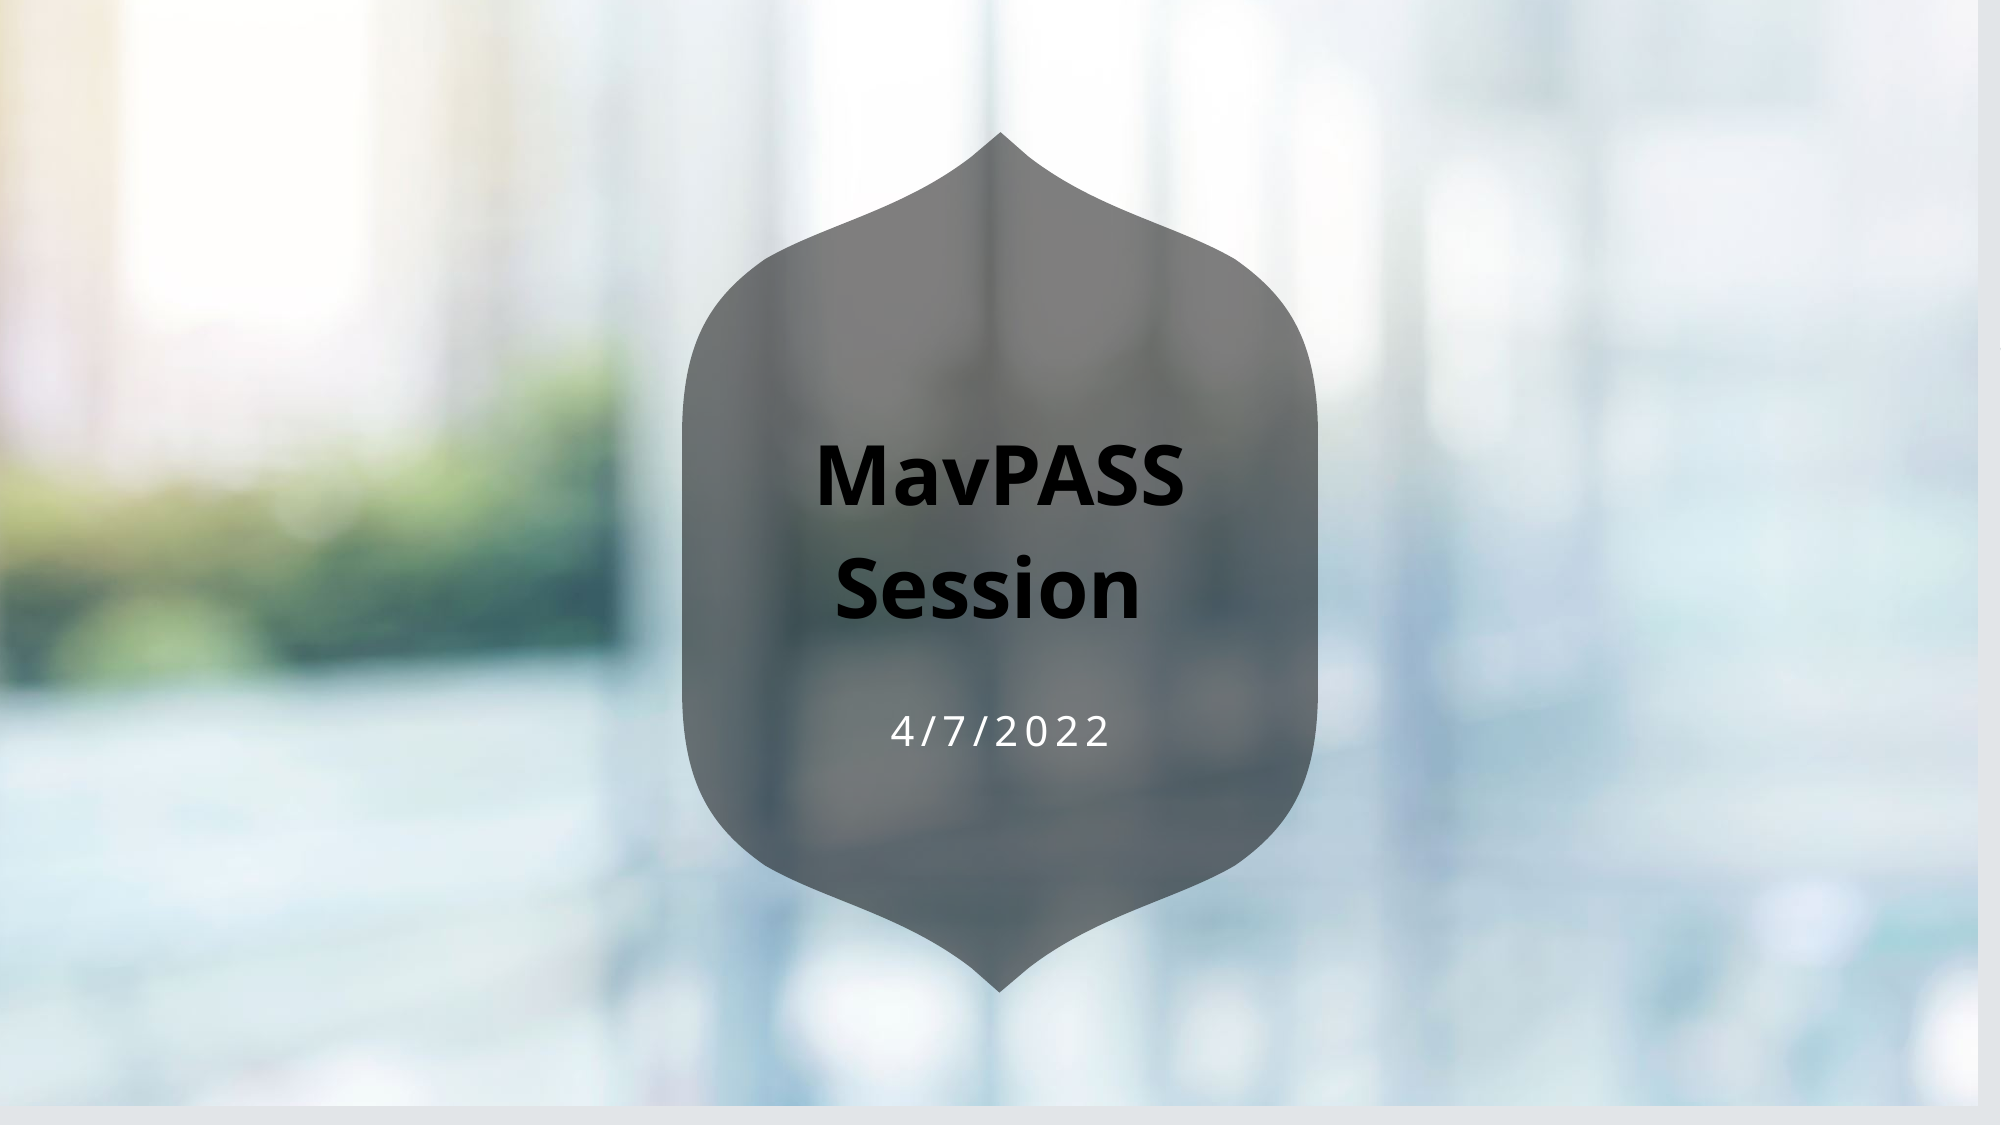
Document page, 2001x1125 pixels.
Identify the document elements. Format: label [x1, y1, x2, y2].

text_box [0, 0, 2000, 1125]
picture [0, 0, 1978, 1106]
